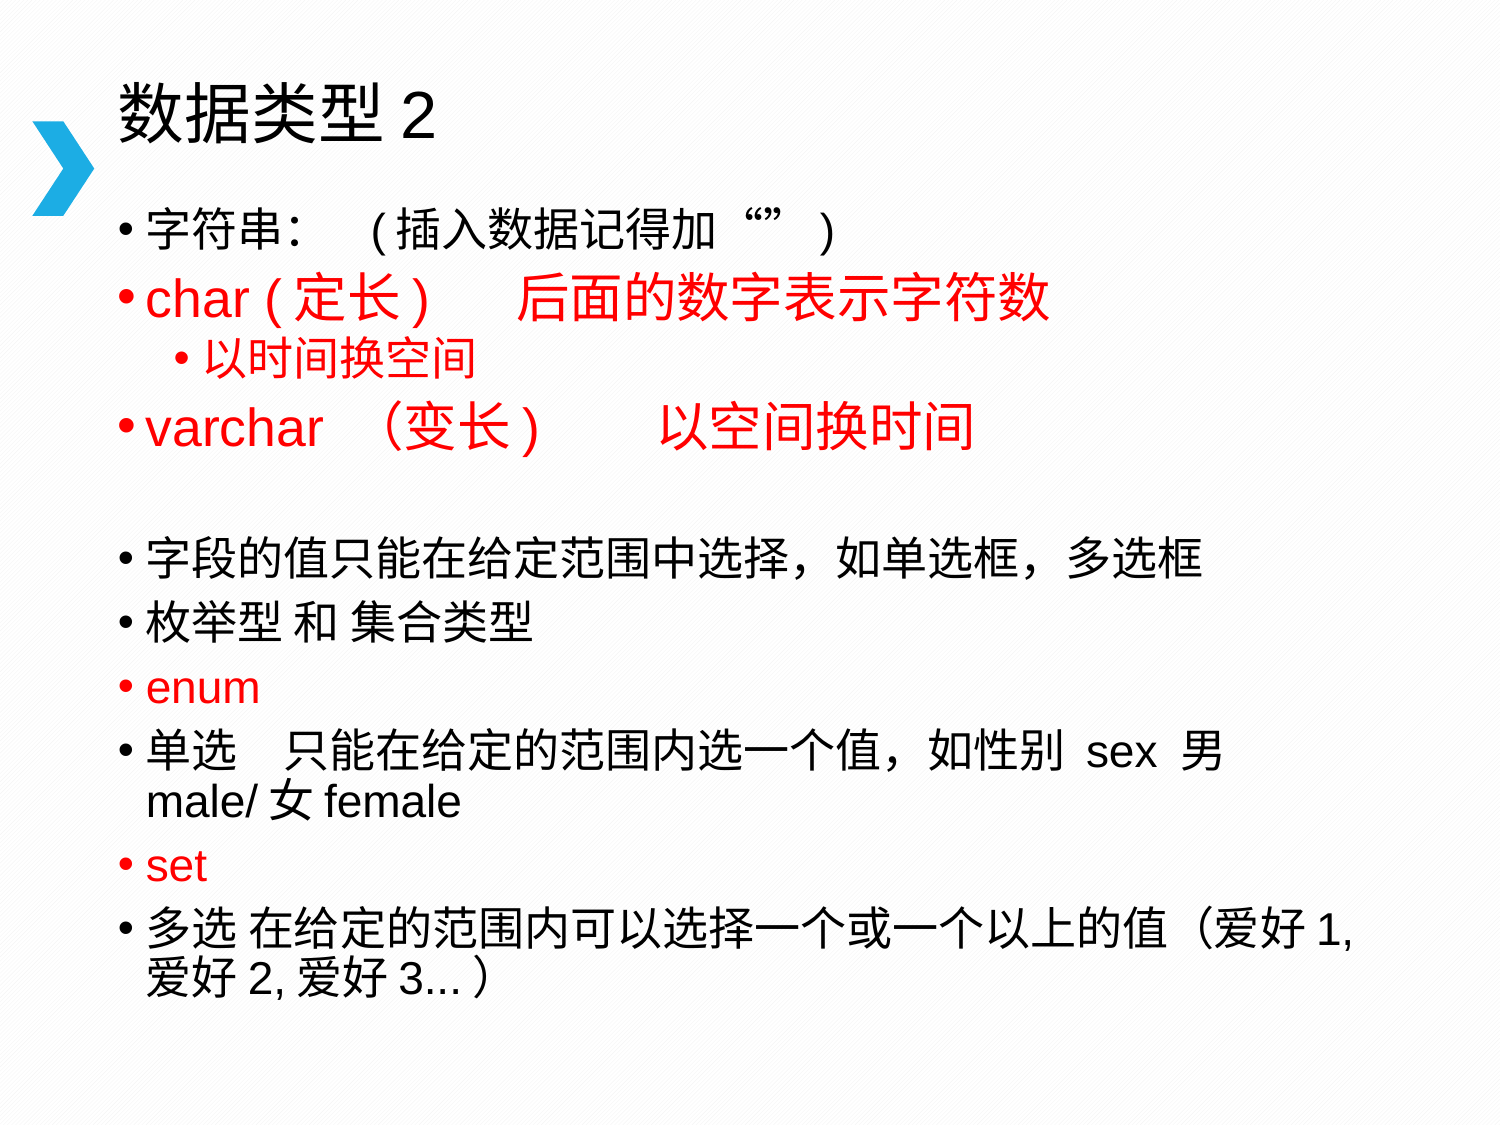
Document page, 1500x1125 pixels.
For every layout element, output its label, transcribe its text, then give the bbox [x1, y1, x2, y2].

title 数据类型2 [103, 59, 1397, 176]
list 字符串： (插入数据记得加“”) char (定长) 后面的数字表示字符数 以时间换空间 varchar （变长) 以空间换时间 字段的值只能在给定范围中选择，如单选框，多选框 枚举型 和 集合类型 enum 单选 只能在给定的范围内选一个值，如性别 sex 男male/女female set 多选 在给定的范围内可以选择一个或一个以上的值（爱好1,爱好2,爱好3...） [103, 199, 1397, 1014]
